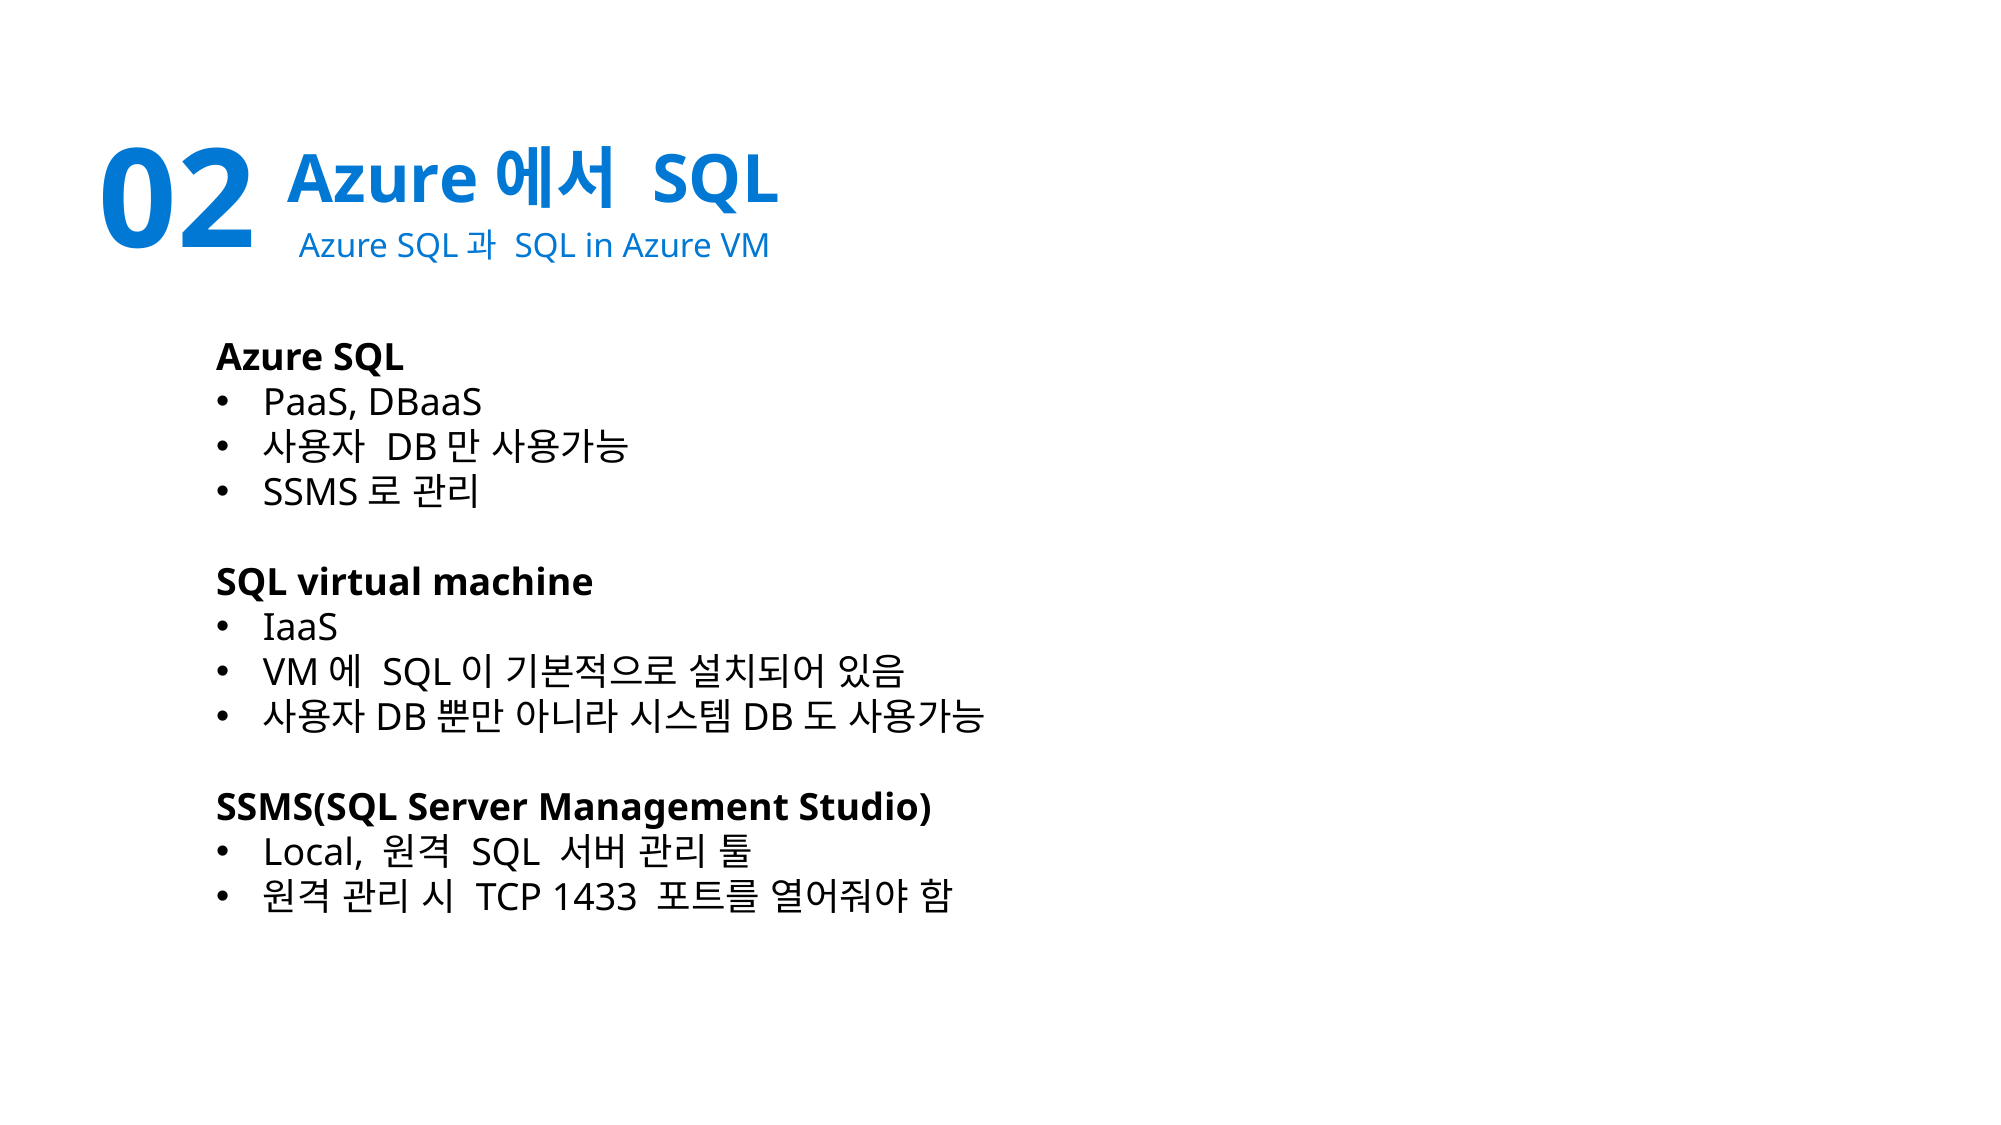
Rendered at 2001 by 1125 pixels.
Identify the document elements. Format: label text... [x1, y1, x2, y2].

text_box 02 [83, 102, 271, 282]
text_box Azure SQL PaaS, DBaaS 사용자 DB만 사용가능 SSMS로 관리 SQL virtual machine IaaS VM에 SQL이 기본적으로 설치되어 있음 사용자DB뿐만 아니라 시스템DB도 사용가능 SSMS(SQL Server Management Studio) Local, 원격 SQL 서버 관리 툴 원격 관리 시 TCP 1433 포트를 열어줘야 함 [201, 325, 1002, 971]
text_box Azure에서 SQL [273, 128, 795, 224]
text_box Azure SQL과 SQL in Azure VM [284, 217, 786, 272]
